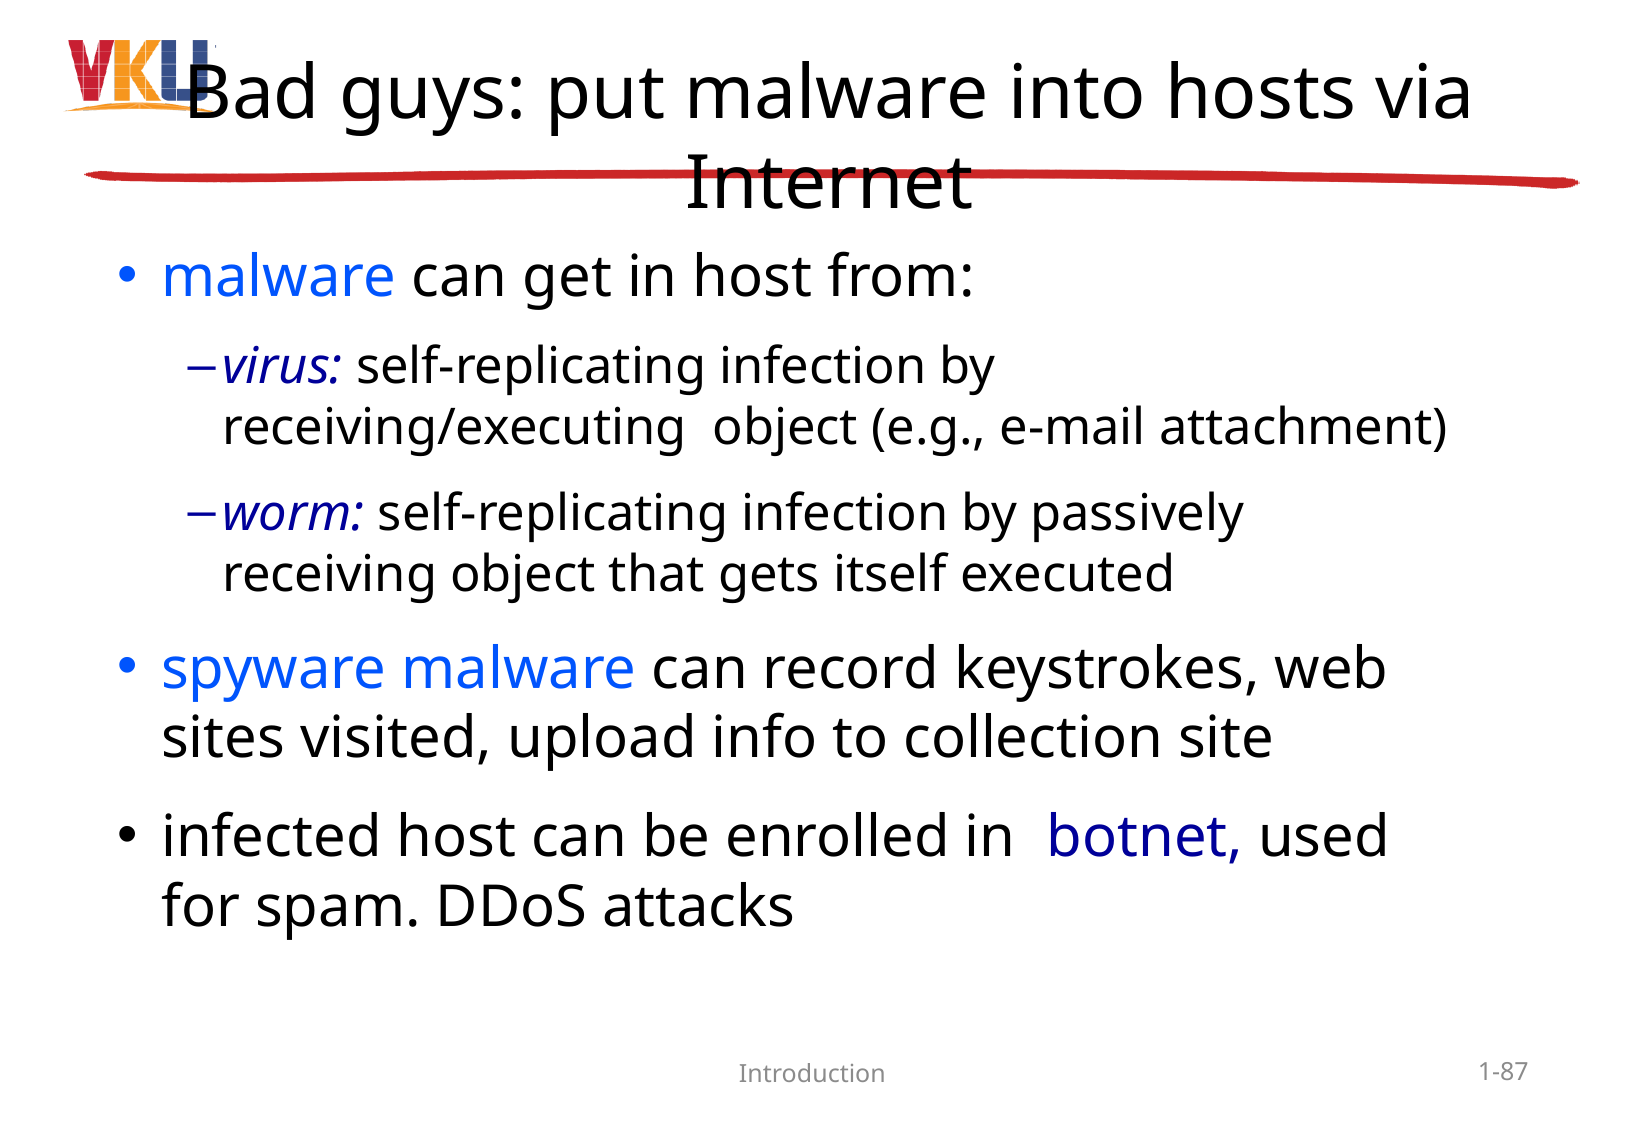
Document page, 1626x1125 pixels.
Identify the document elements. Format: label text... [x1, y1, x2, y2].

picture [54, 27, 222, 63]
list malware can get in host from: virus: self-replicating infection by receiving/executing object (e.g., e-mail attachment) worm: self-replicating infection by passively receiving object that gets itself executed spyware malware can record keystrokes, web sites visited, upload info to collection site infected host can be enrolled in botnet, used for spam. DDoS attacks [102, 230, 1473, 1014]
picture [77, 164, 1598, 194]
slide_number 1-87 [1164, 1042, 1544, 1103]
title Bad guys: put malware into hosts via Internet [30, 63, 1625, 204]
footer Introduction [555, 1042, 1070, 1103]
